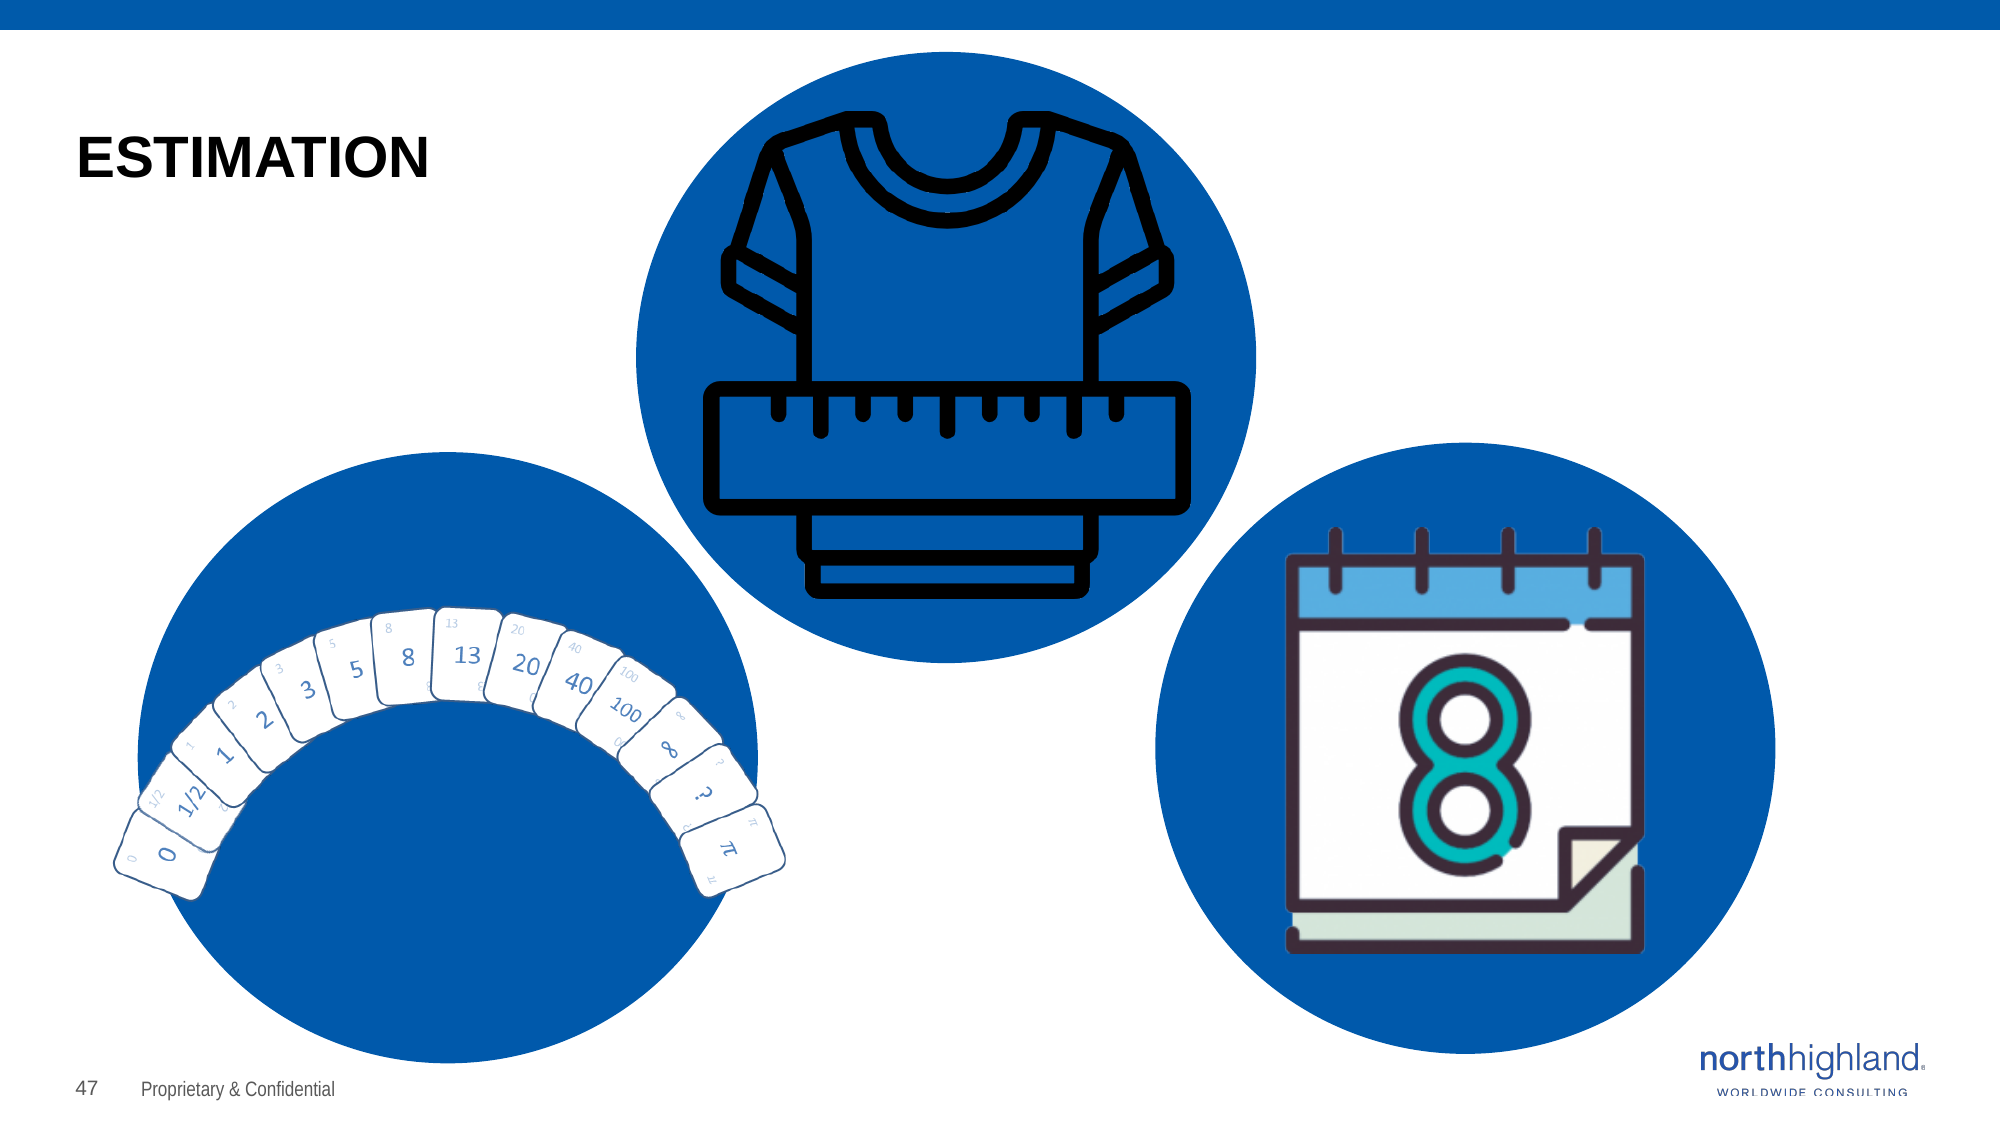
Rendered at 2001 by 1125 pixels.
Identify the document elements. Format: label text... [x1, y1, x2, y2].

picture [109, 51, 1925, 1096]
title ESTIMATION [76, 49, 1613, 267]
